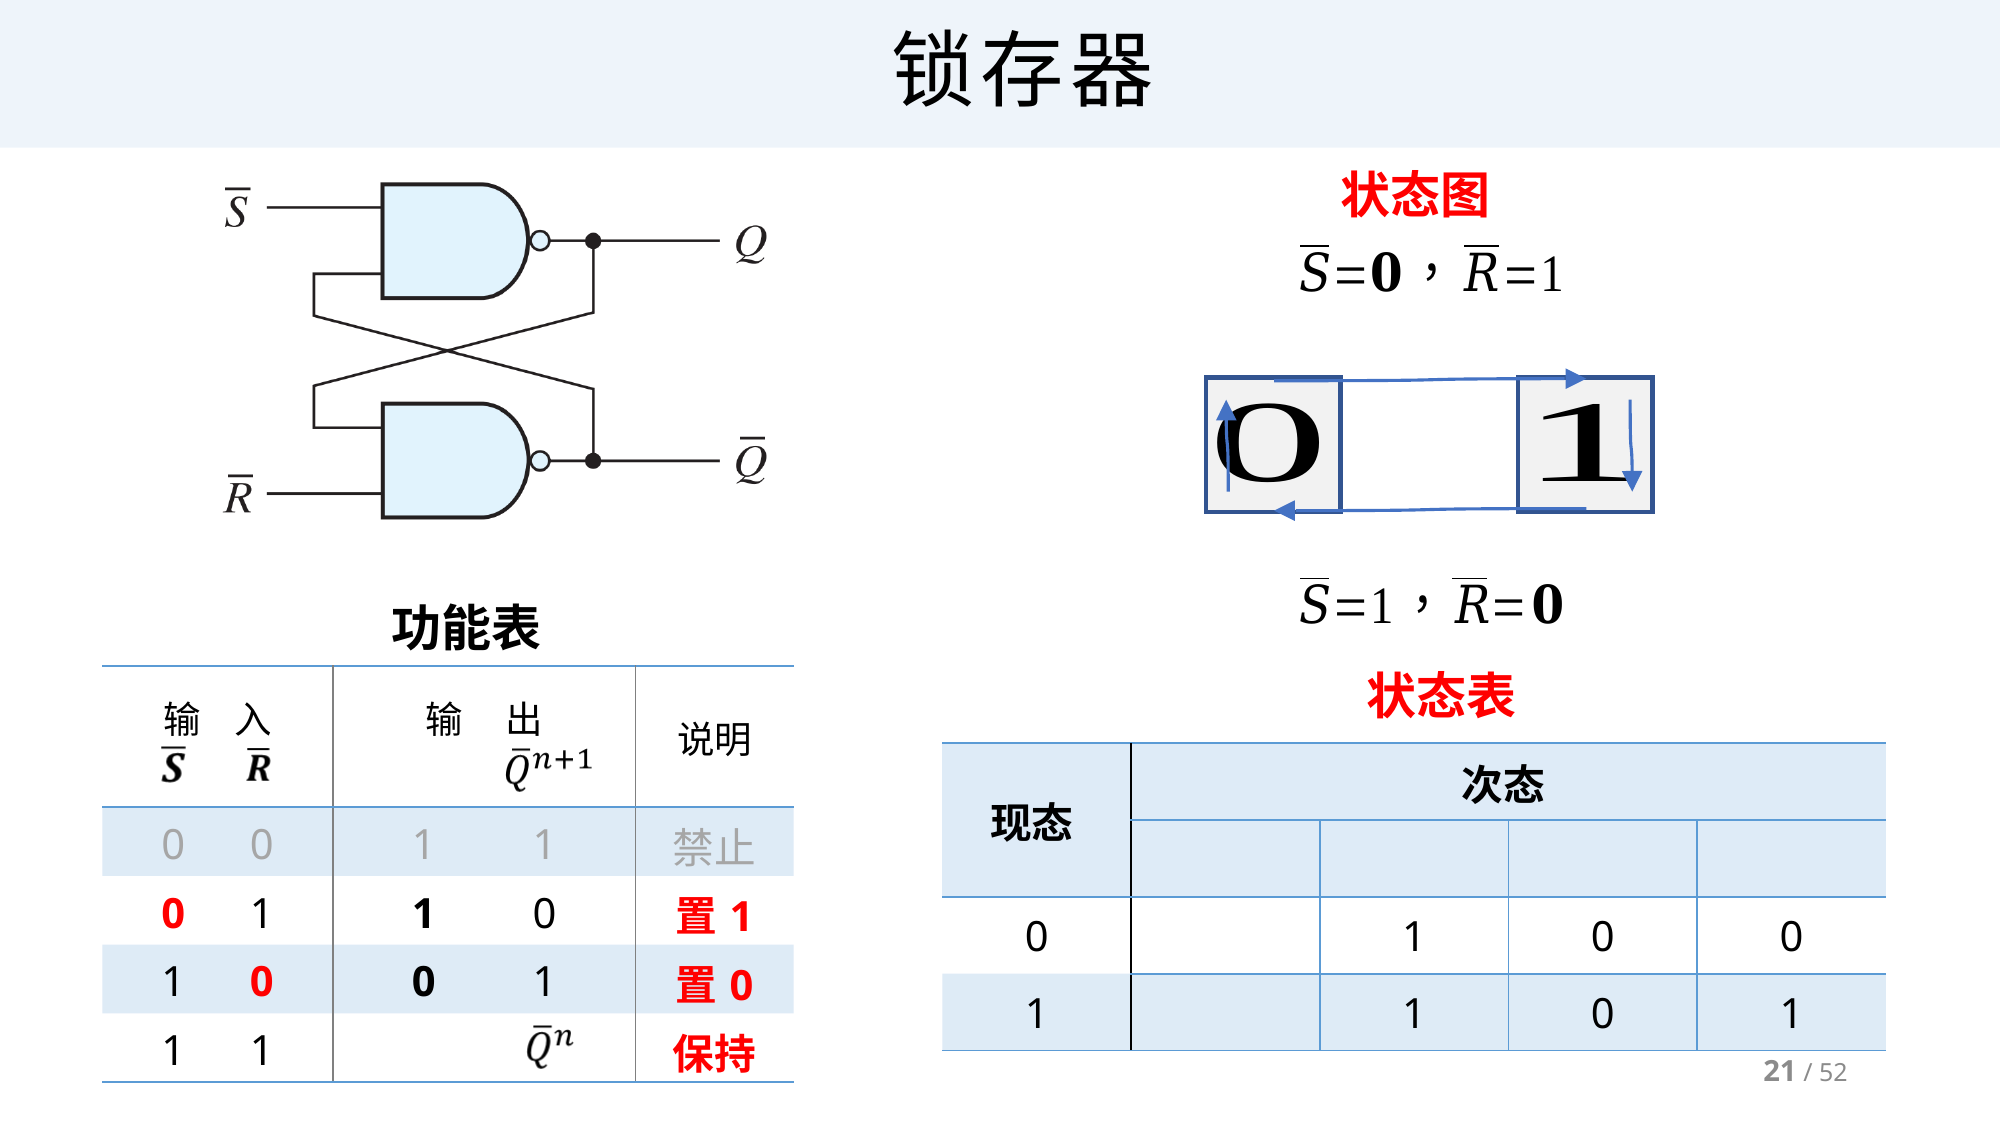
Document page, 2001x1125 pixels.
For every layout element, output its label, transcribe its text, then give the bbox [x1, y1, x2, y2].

picture [506, 1021, 582, 1086]
slide_number 21 / 52 [1412, 1042, 1863, 1103]
picture [147, 742, 200, 796]
text_box 状态表 [1351, 656, 1532, 732]
picture [208, 176, 779, 528]
text_box 功能表 [377, 589, 557, 665]
picture [232, 743, 285, 794]
picture [484, 744, 604, 809]
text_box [961, 155, 1918, 635]
